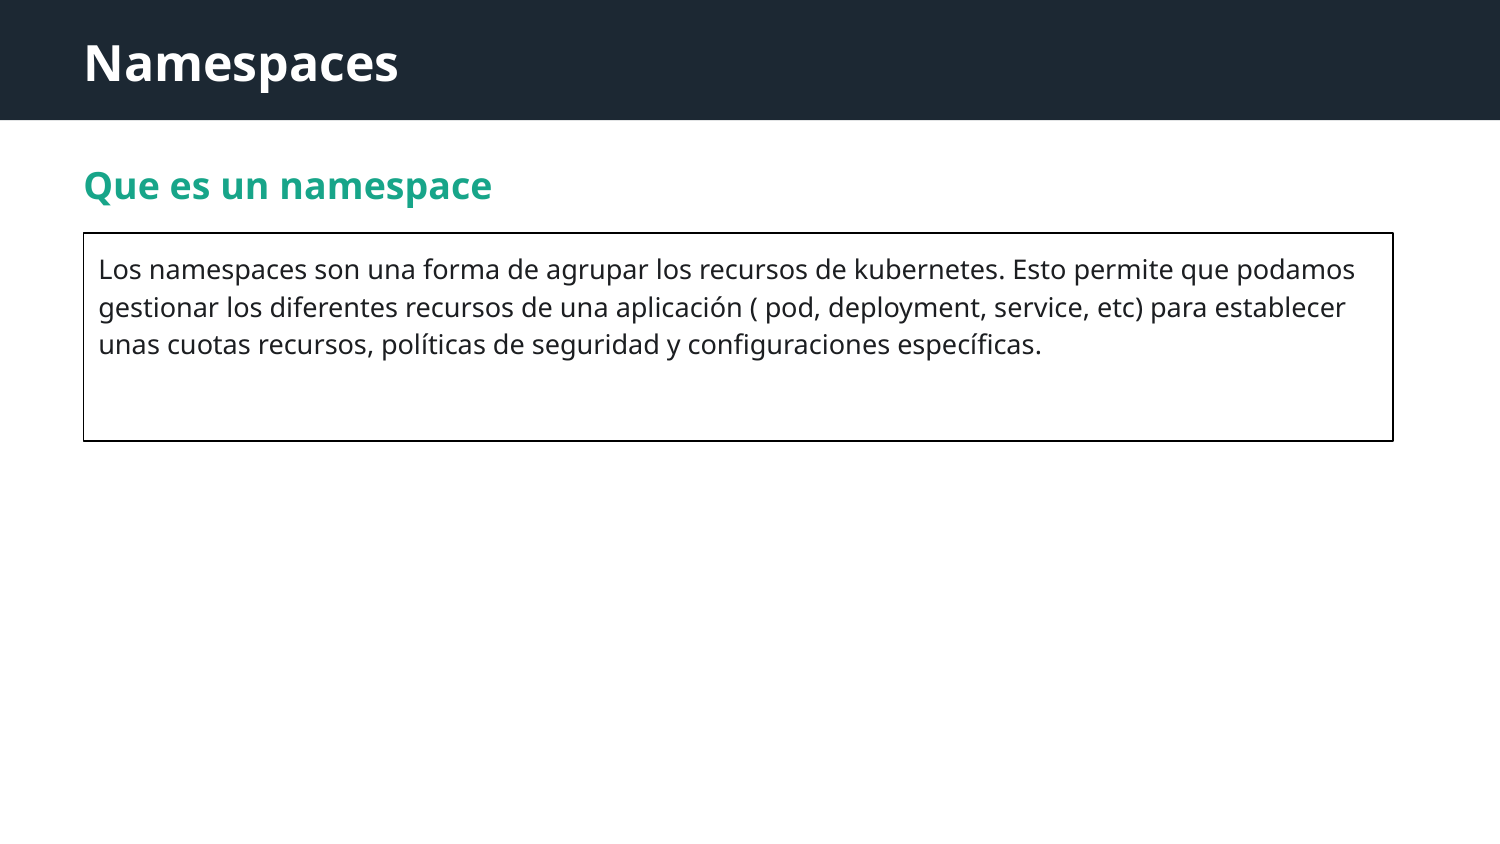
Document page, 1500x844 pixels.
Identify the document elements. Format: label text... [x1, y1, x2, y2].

text_box Namespaces [83, 31, 1444, 89]
text_box Que es un namespace [83, 161, 1444, 206]
text_box Los namespaces son una forma de agrupar los recursos de kubernetes. Esto permite que podamos gestionar los diferentes recursos de una aplicación ( pod, deployment, service, etc) para establecer unas cuotas recursos, políticas de seguridad y configuraciones específicas. [83, 232, 1393, 441]
text_box [0, 0, 1500, 121]
